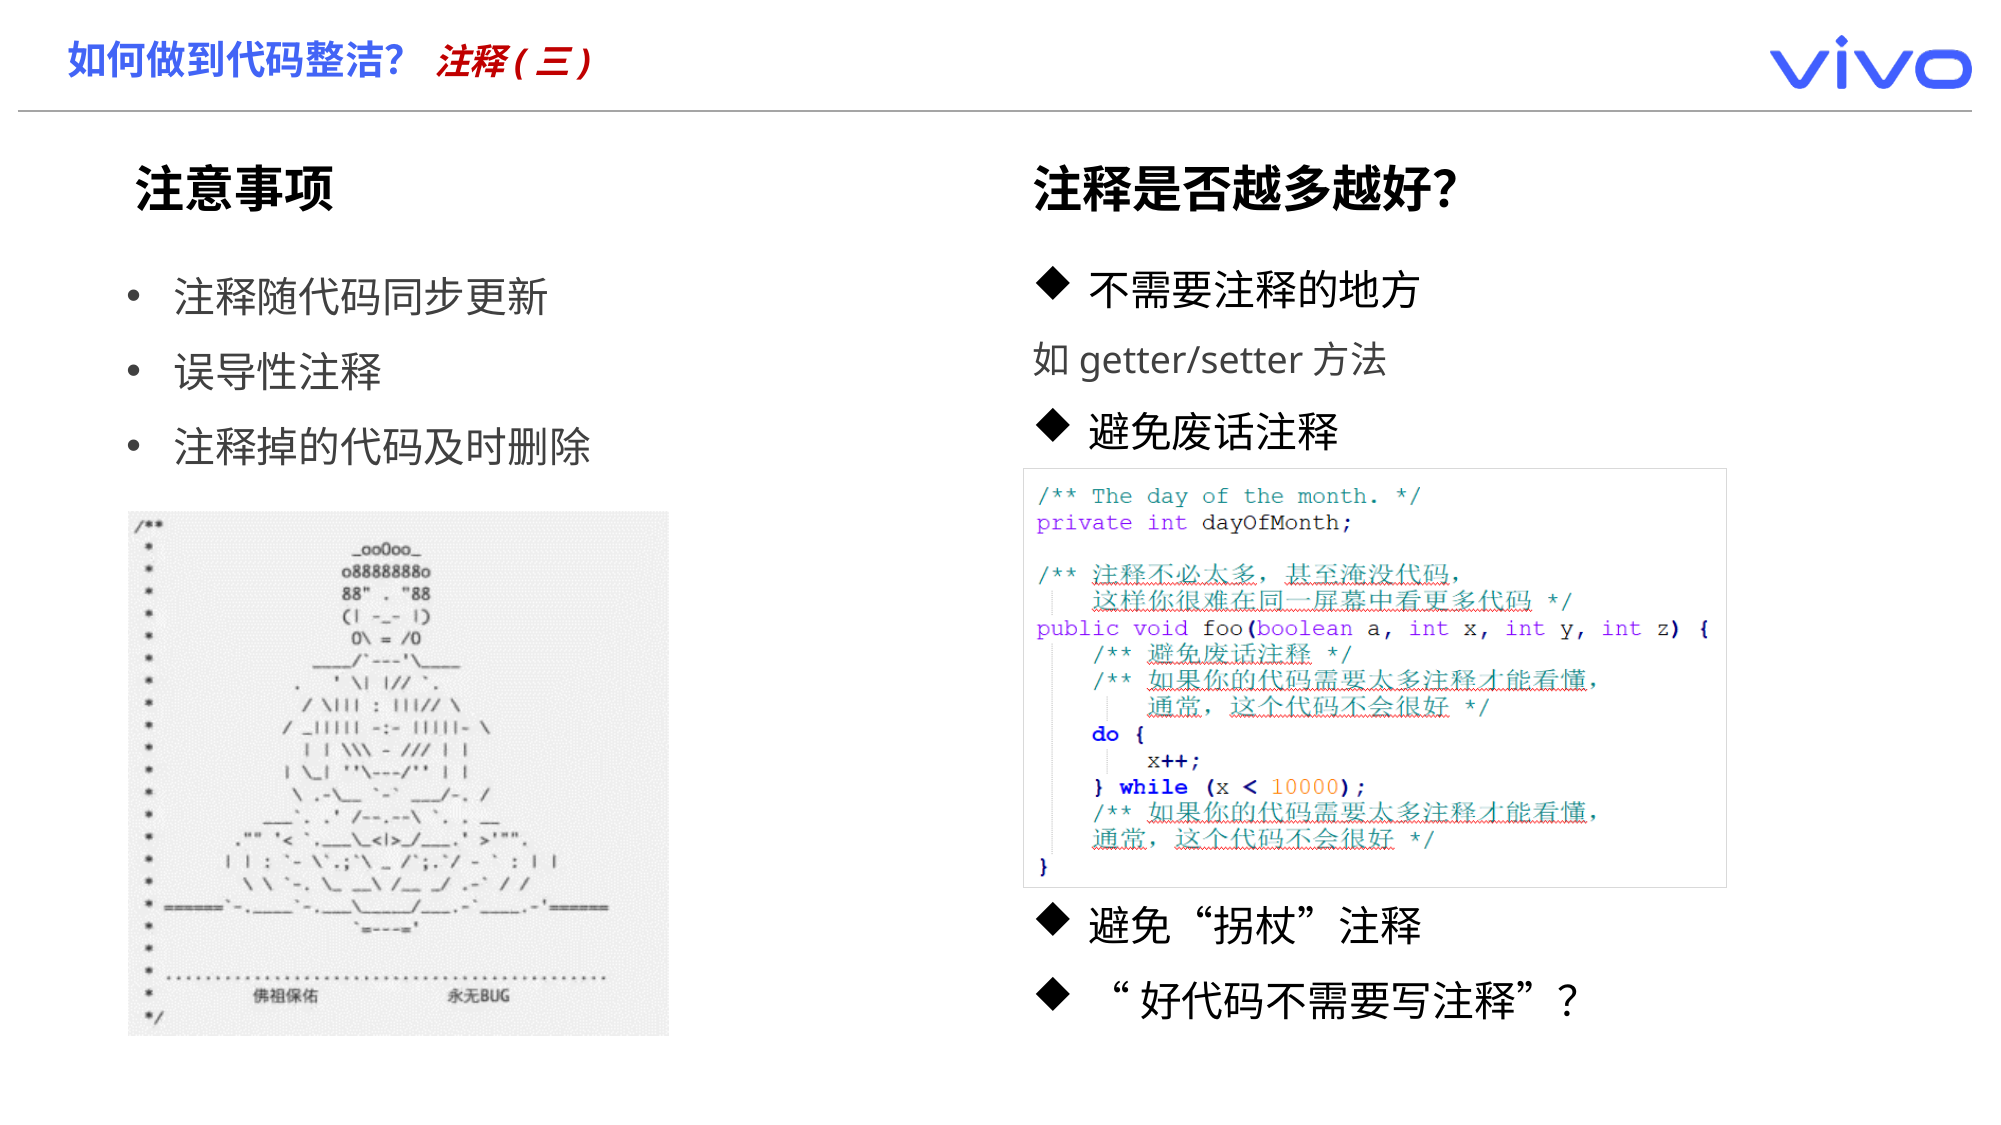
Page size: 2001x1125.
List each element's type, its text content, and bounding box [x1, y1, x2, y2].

text_box 注释是否越多越好？ [1017, 149, 1513, 225]
text_box 不需要注释的地方 如getter/setter方法 避免废话注释 避免“拐杖”注释 “好代码不需要写注释”？ [1017, 230, 1891, 1033]
text_box 如何做到代码整洁？ 注释(三) [52, 27, 606, 90]
picture [1770, 35, 1972, 89]
picture [128, 511, 669, 1036]
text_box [111, 149, 761, 481]
picture [1023, 467, 1727, 888]
